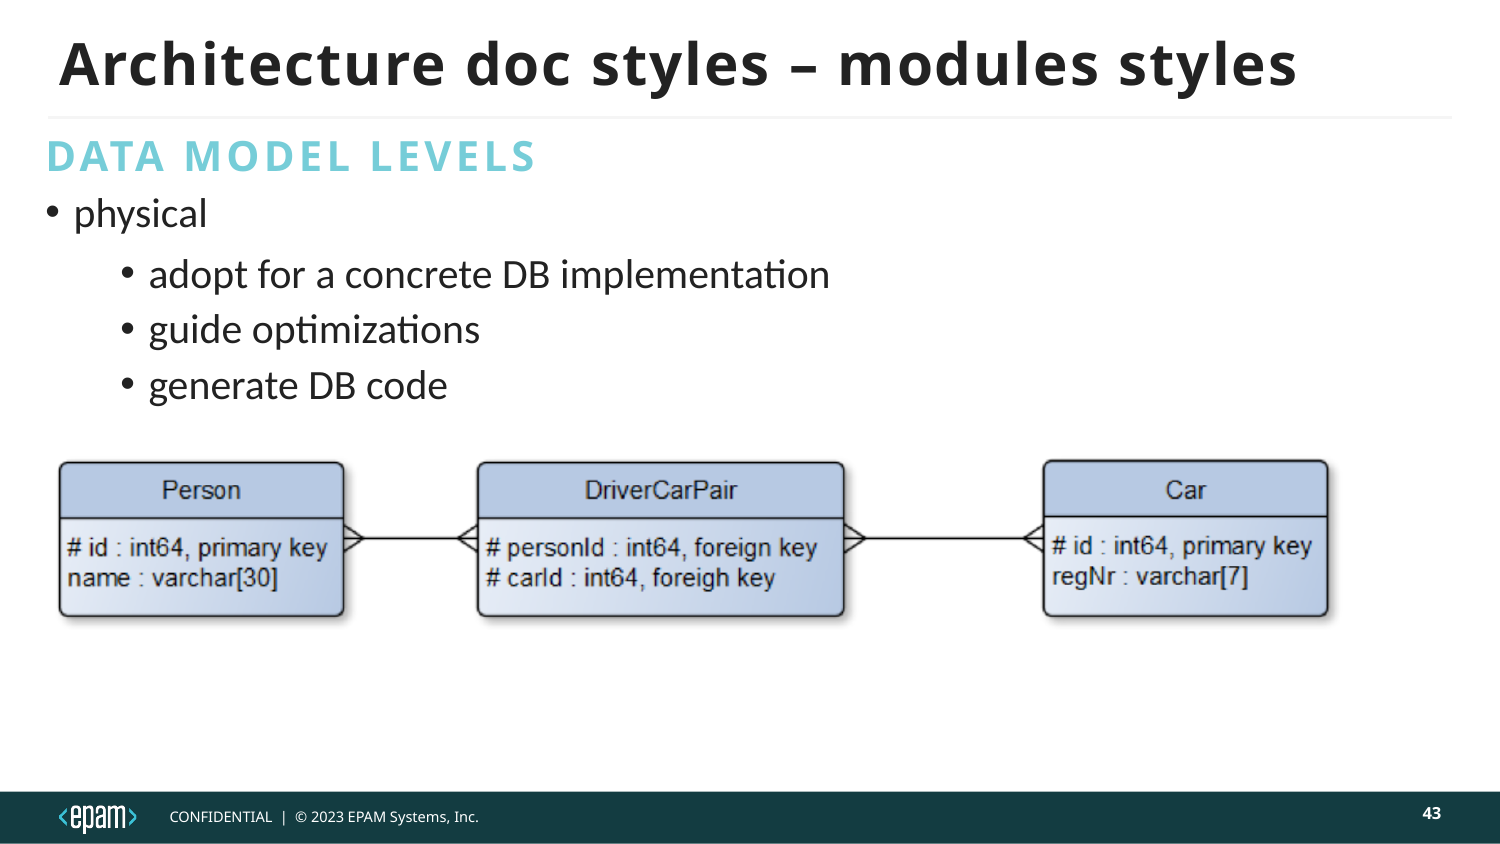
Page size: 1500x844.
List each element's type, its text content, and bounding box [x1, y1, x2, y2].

picture [45, 450, 1348, 634]
text_box data model levels [45, 146, 1429, 203]
text_box physical adopt for a concrete DB implementation guide optimizations generate DB code [45, 203, 1429, 782]
slide_number 43 [1216, 791, 1442, 844]
title Architecture doc styles – modules styles [59, 37, 1442, 87]
